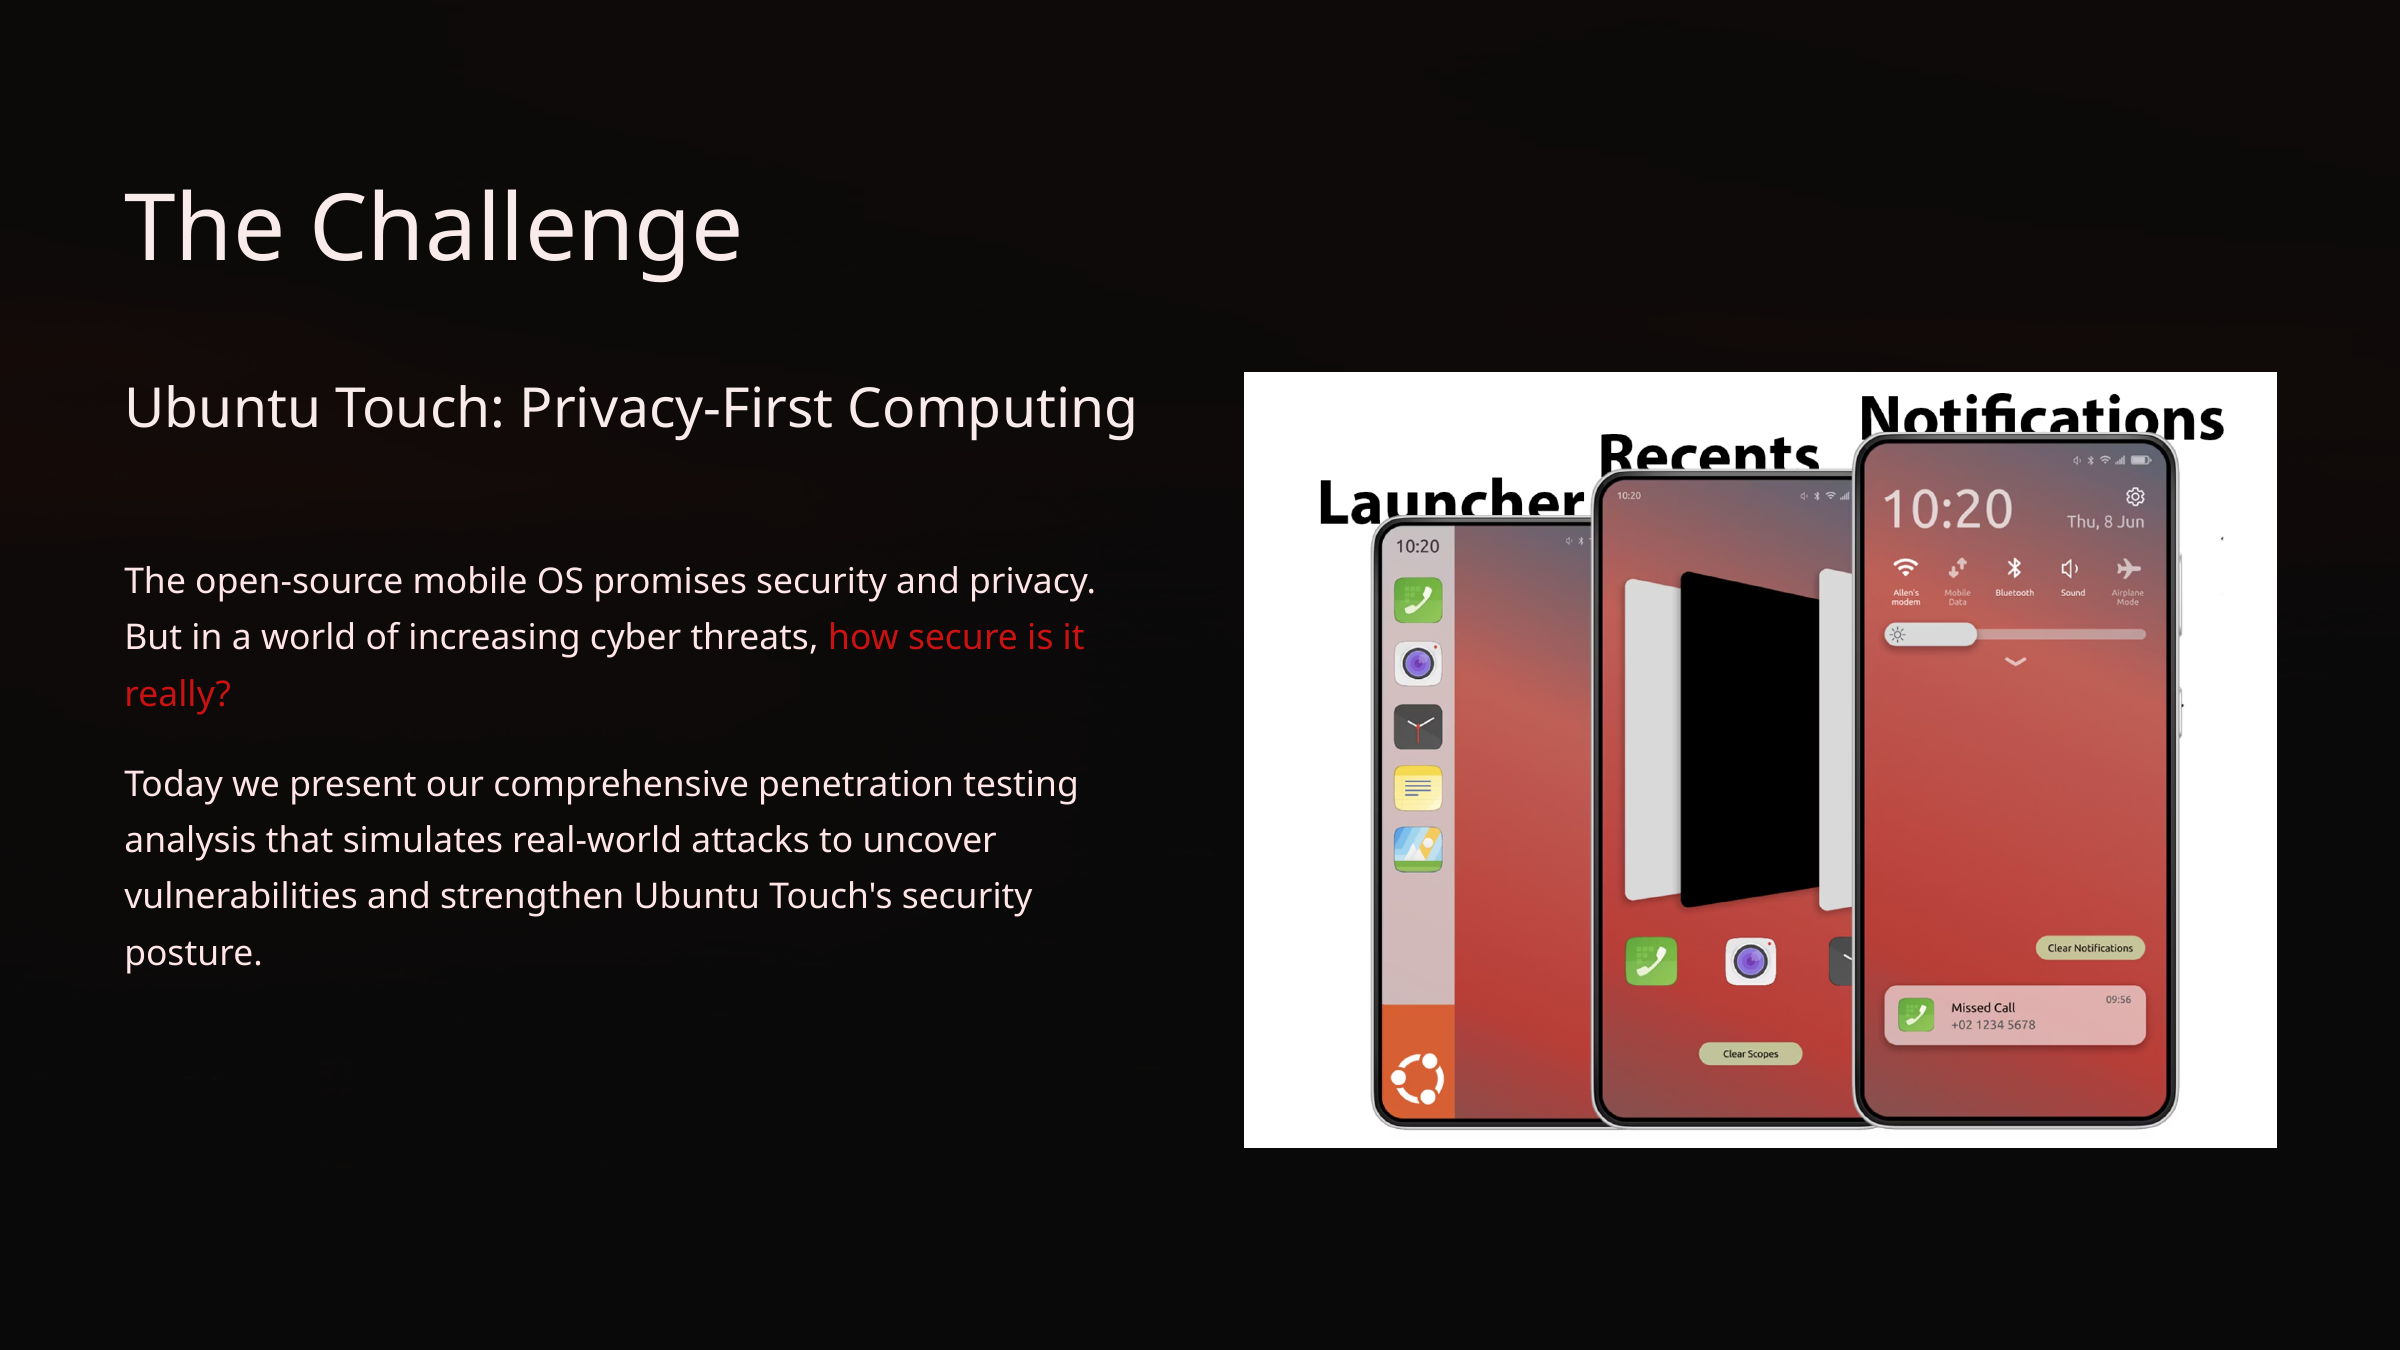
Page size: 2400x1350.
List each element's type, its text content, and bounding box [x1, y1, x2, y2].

text_box Today we present our comprehensive penetration testing analysis that simulates real-world attacks to uncover vulnerabilities and strengthen Ubuntu Touch's security posture. [124, 746, 1157, 975]
picture [1244, 372, 2277, 1148]
text_box Ubuntu Touch: Privacy-First Computing [124, 368, 1157, 509]
text_box The Challenge [124, 162, 1060, 280]
text_box The open-source mobile OS promises security and privacy. But in a world of increasing cyber threats, how secure is it really? [124, 544, 1157, 715]
